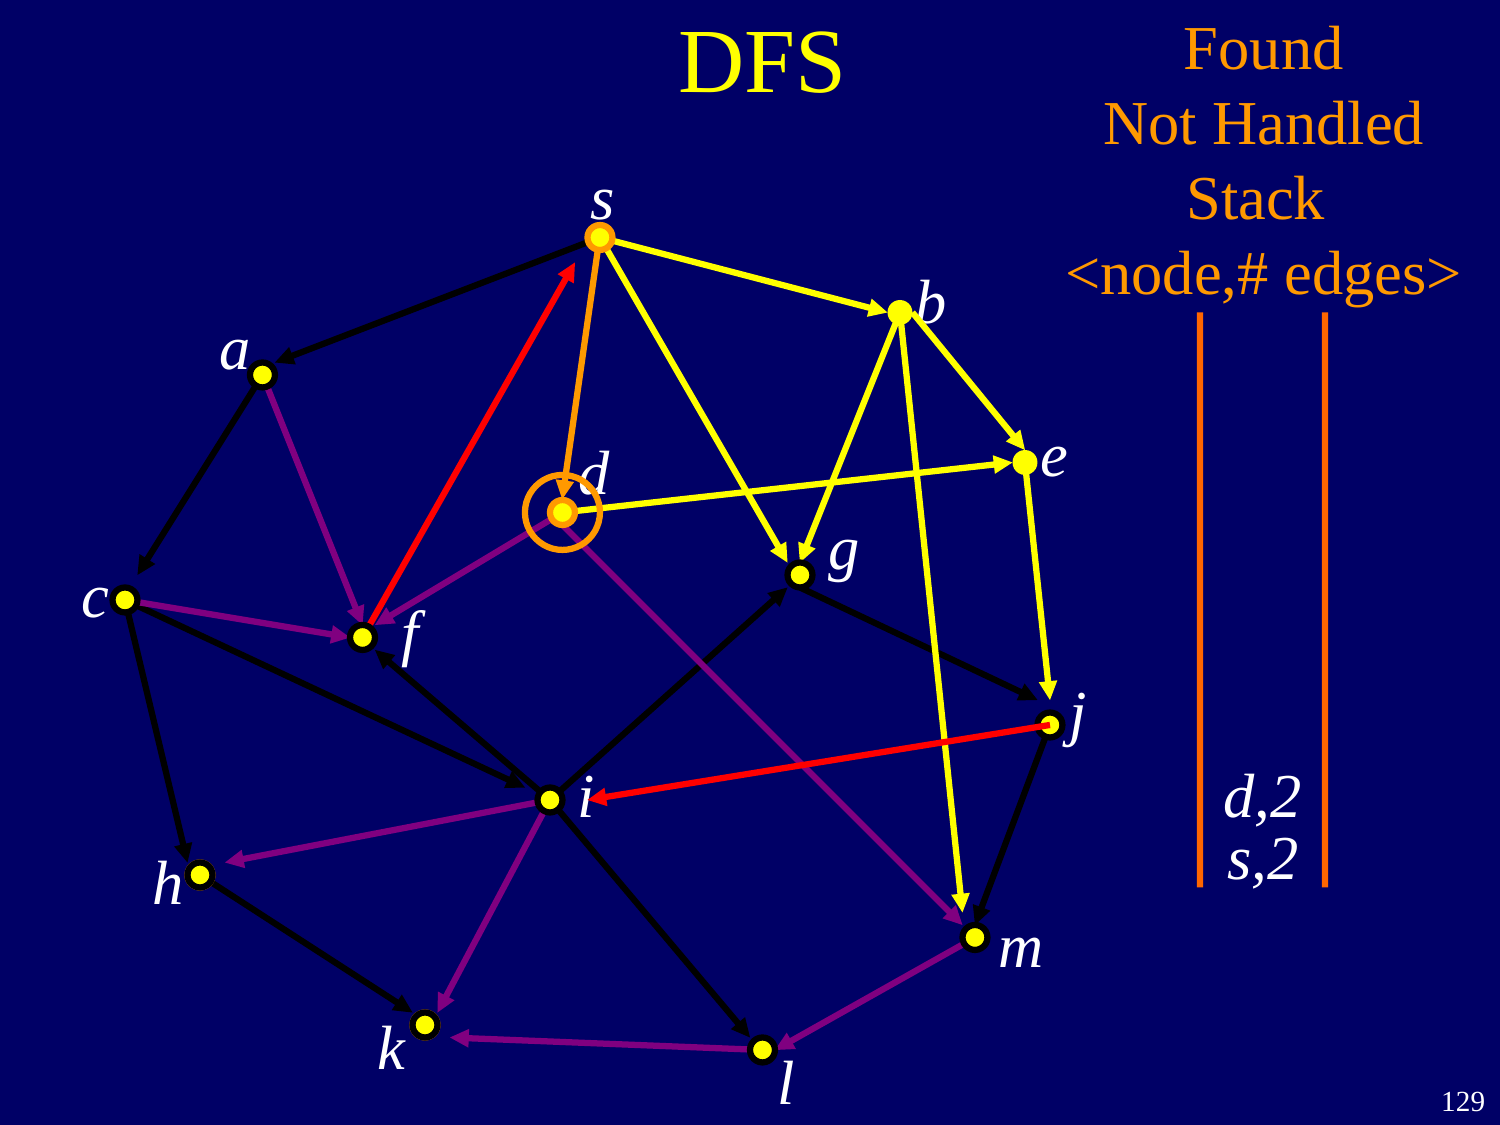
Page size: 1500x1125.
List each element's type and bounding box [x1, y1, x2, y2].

text_box [1050, 0, 1478, 888]
title [125, 0, 1050, 150]
text_box [67, 149, 1102, 1125]
text_box [1208, 747, 1317, 900]
